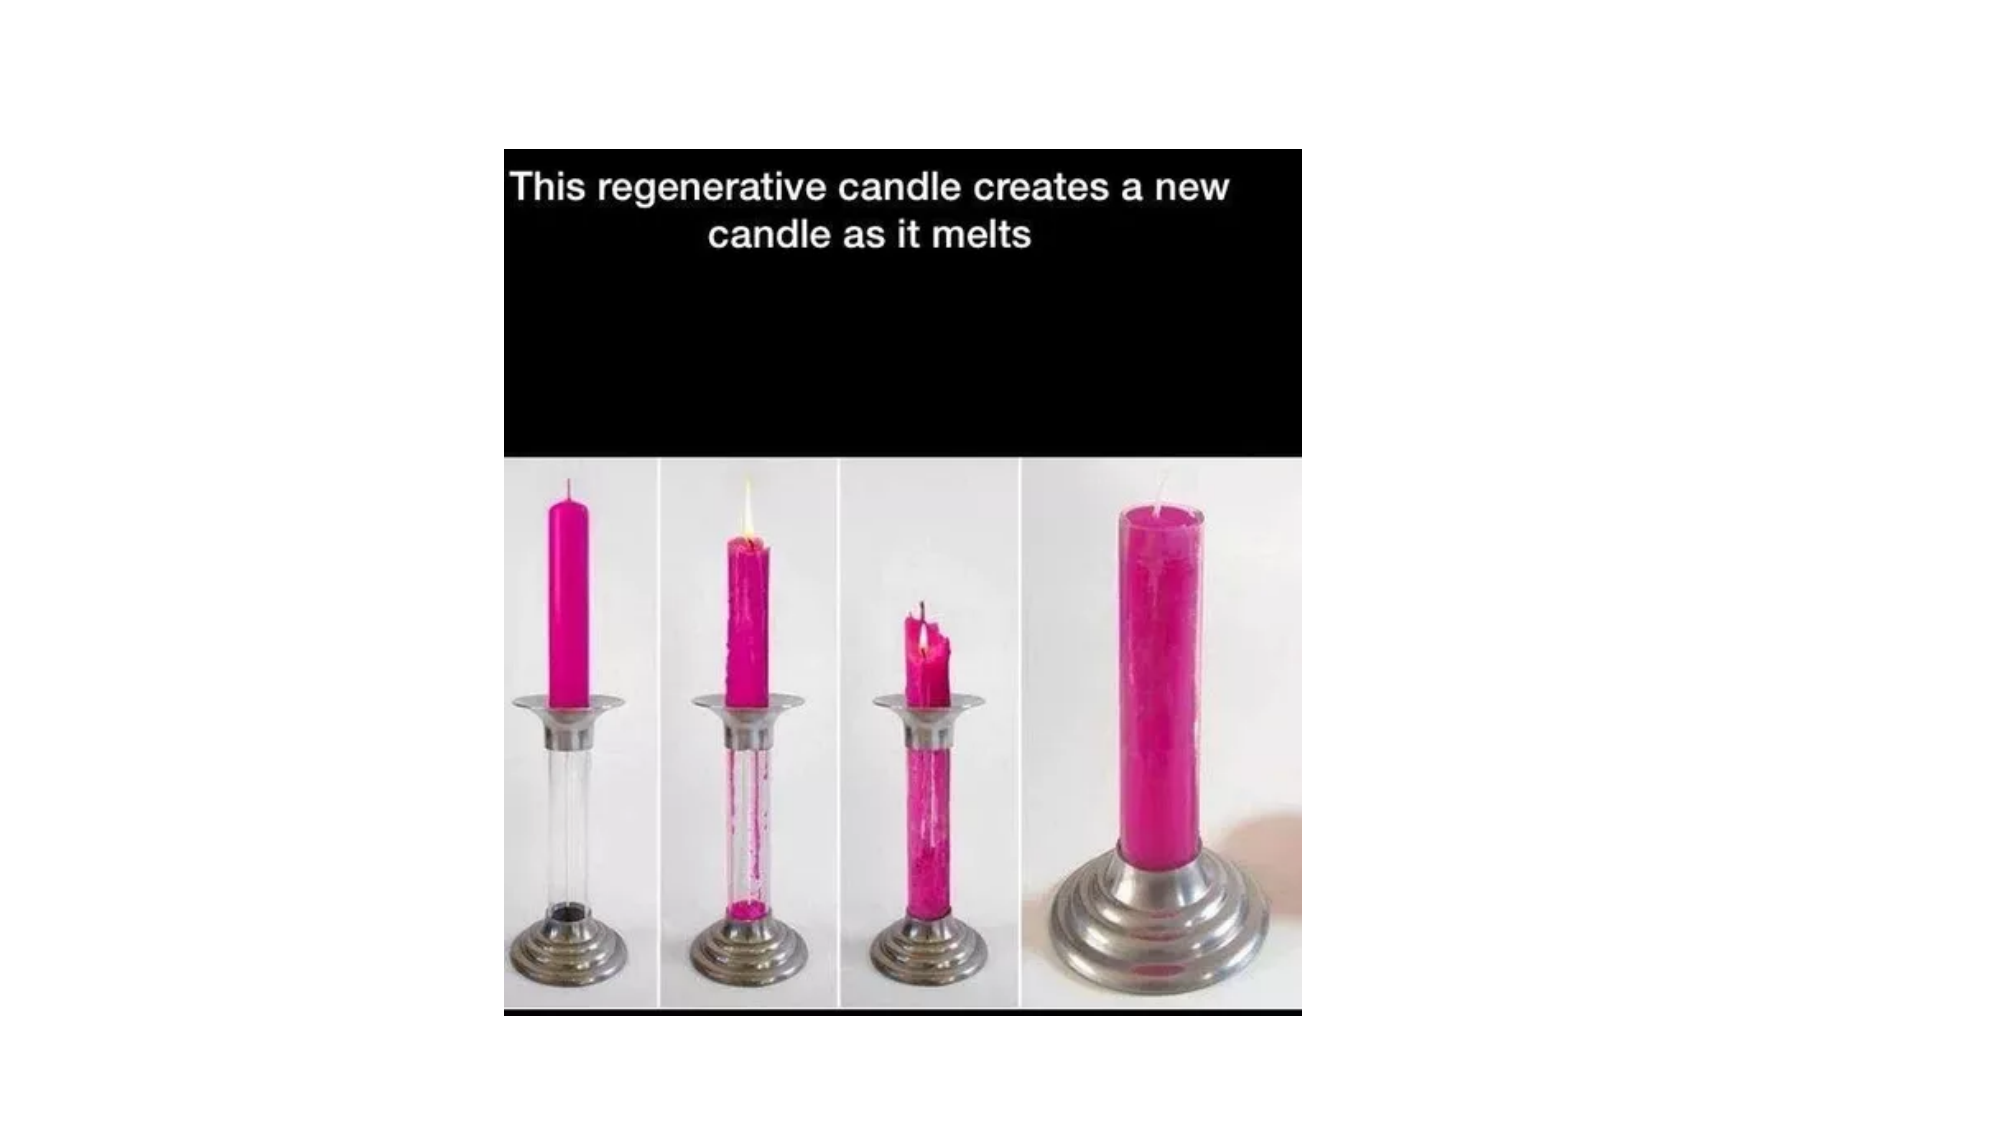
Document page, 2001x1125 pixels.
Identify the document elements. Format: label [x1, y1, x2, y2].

list [503, 149, 1302, 1016]
